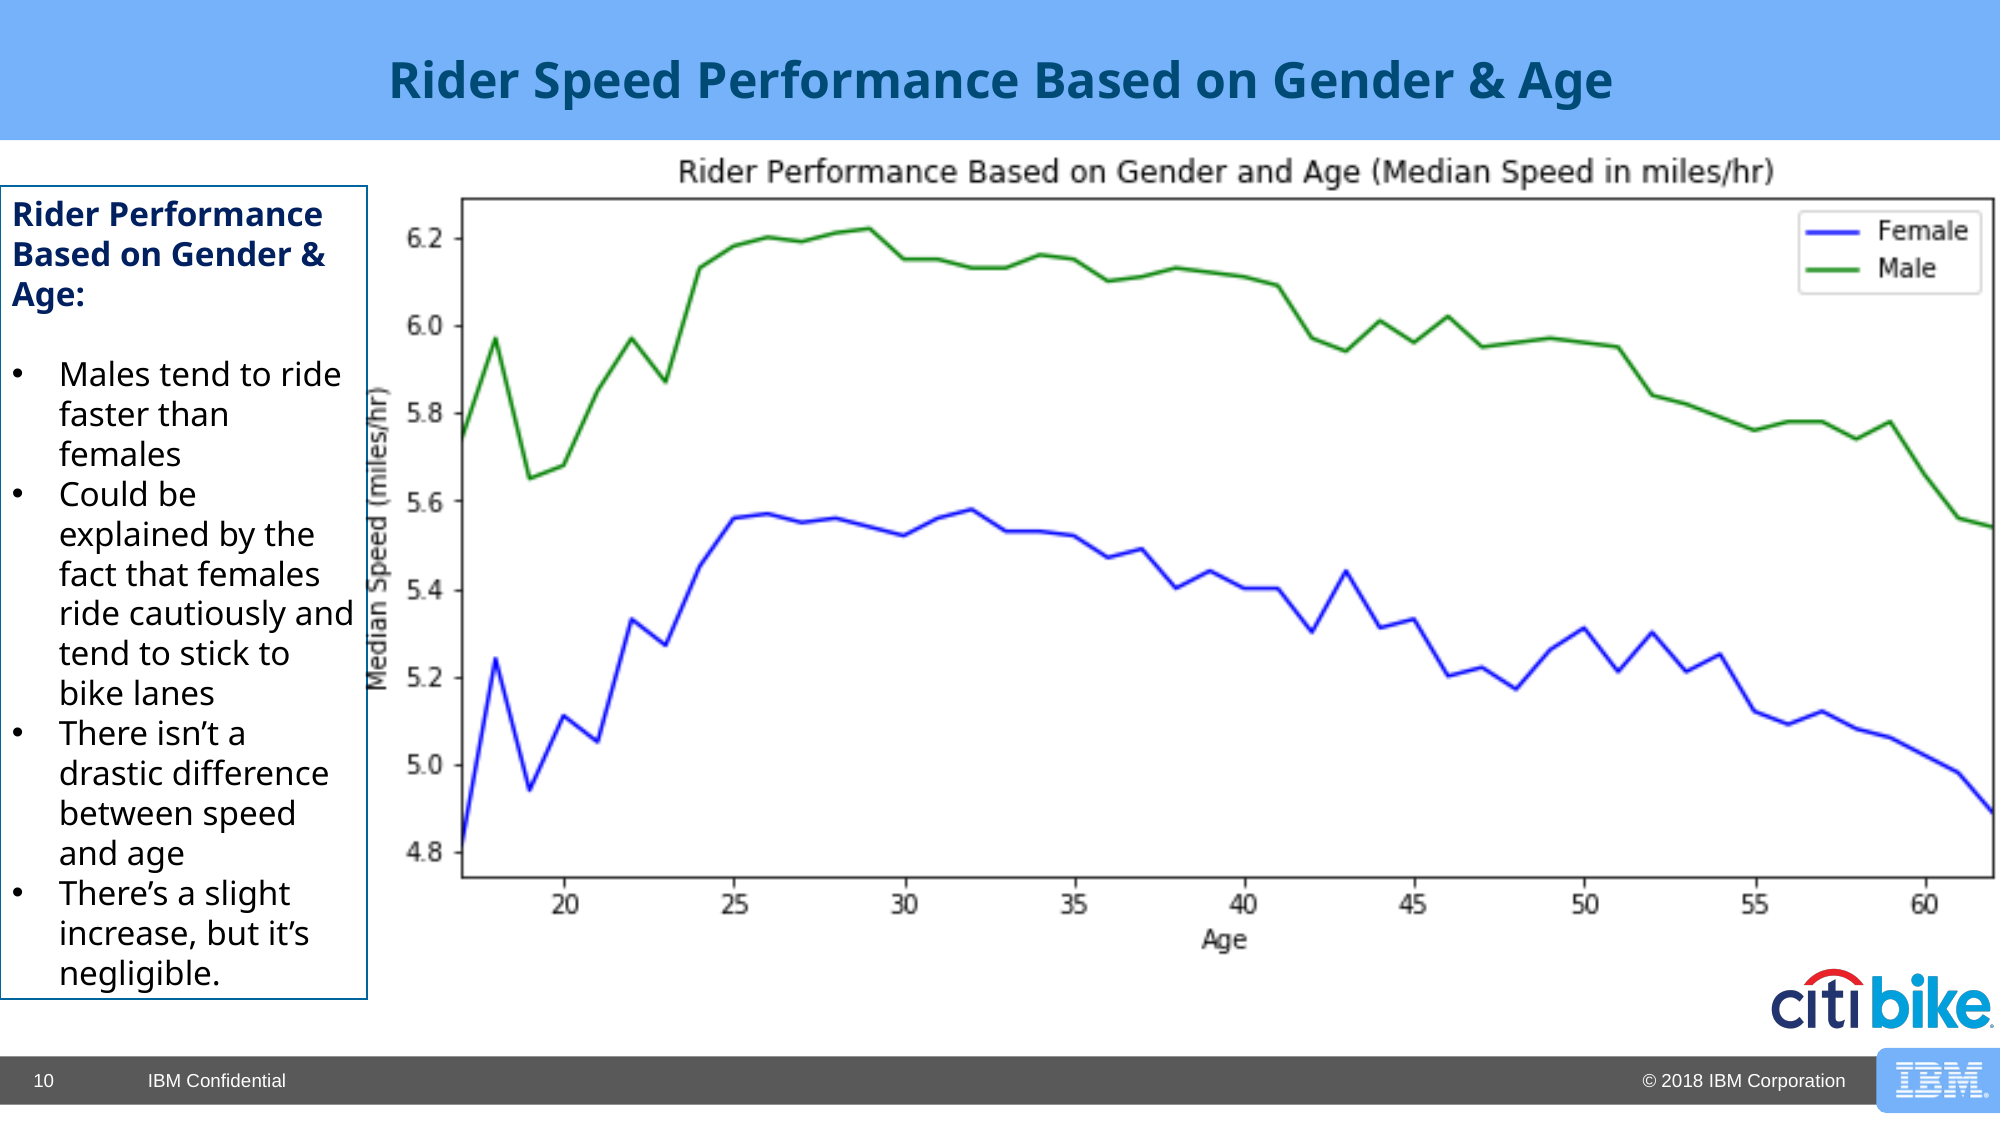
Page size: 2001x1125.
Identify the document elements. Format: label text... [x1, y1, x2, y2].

picture [352, 141, 2000, 1030]
text_box Rider Performance Based on Gender & Age: Males tend to ride faster than females Could be explained by the fact that females ride cautiously and tend to stick to bike lanes There isn’t a drastic difference between speed and age There’s a slight increase, but it’s negligible. [0, 185, 368, 1000]
title Rider Speed Performance Based on Gender & Age [99, 48, 1904, 116]
picture [1896, 1062, 1989, 1098]
